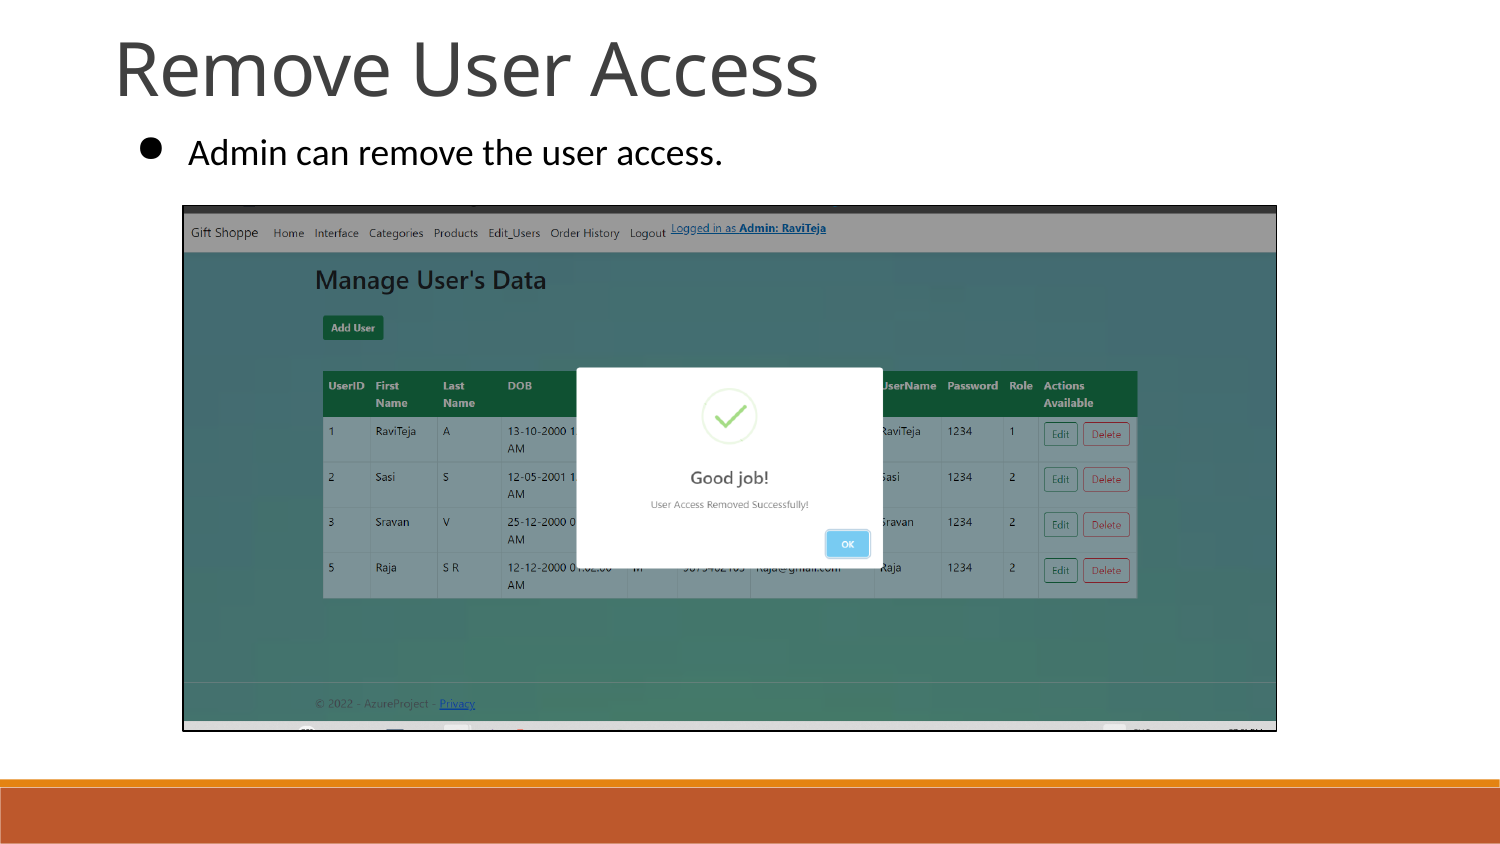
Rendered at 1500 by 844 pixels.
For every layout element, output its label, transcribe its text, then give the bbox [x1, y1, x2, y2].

text_box Admin can remove the user access. [98, 113, 1082, 189]
title Remove User Access [98, 20, 1336, 199]
picture [183, 205, 1277, 731]
